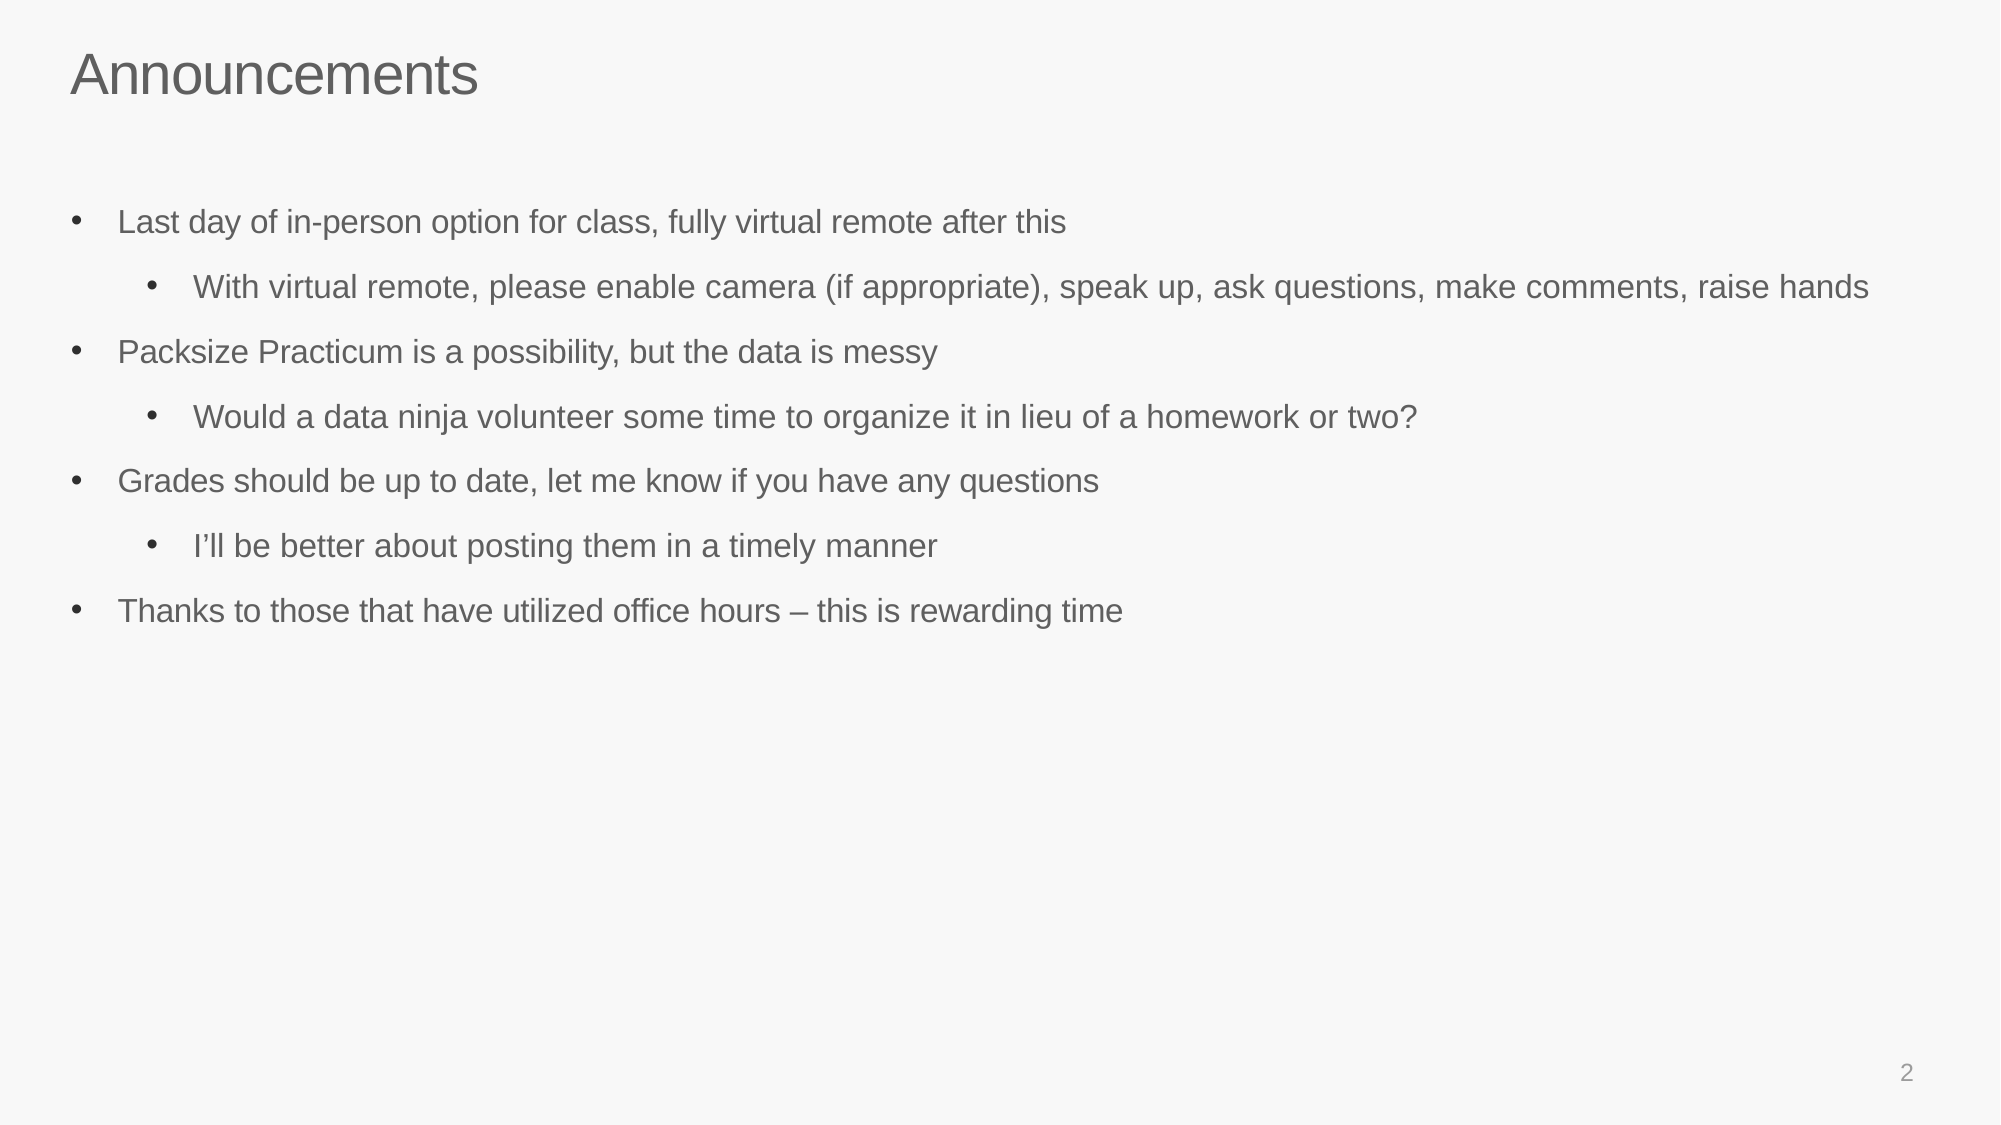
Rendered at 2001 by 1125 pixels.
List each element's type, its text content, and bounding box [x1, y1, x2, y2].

slide_number 2 [1479, 1041, 1930, 1102]
title Announcements [70, 45, 1930, 180]
list Last day of in-person option for class, fully virtual remote after this With virtual remote, please enable camera (if appropriate), speak up, ask questions, make comments, raise hands Packsize Practicum is a possibility, but the data is messy Would a data ninja volunteer some time to organize it in lieu of a homework or two? Grades should be up to date, let me know if you have any questions I’ll be better about posting them in a timely manner Thanks to those that have utilized office hours – this is rewarding time [70, 200, 1930, 960]
